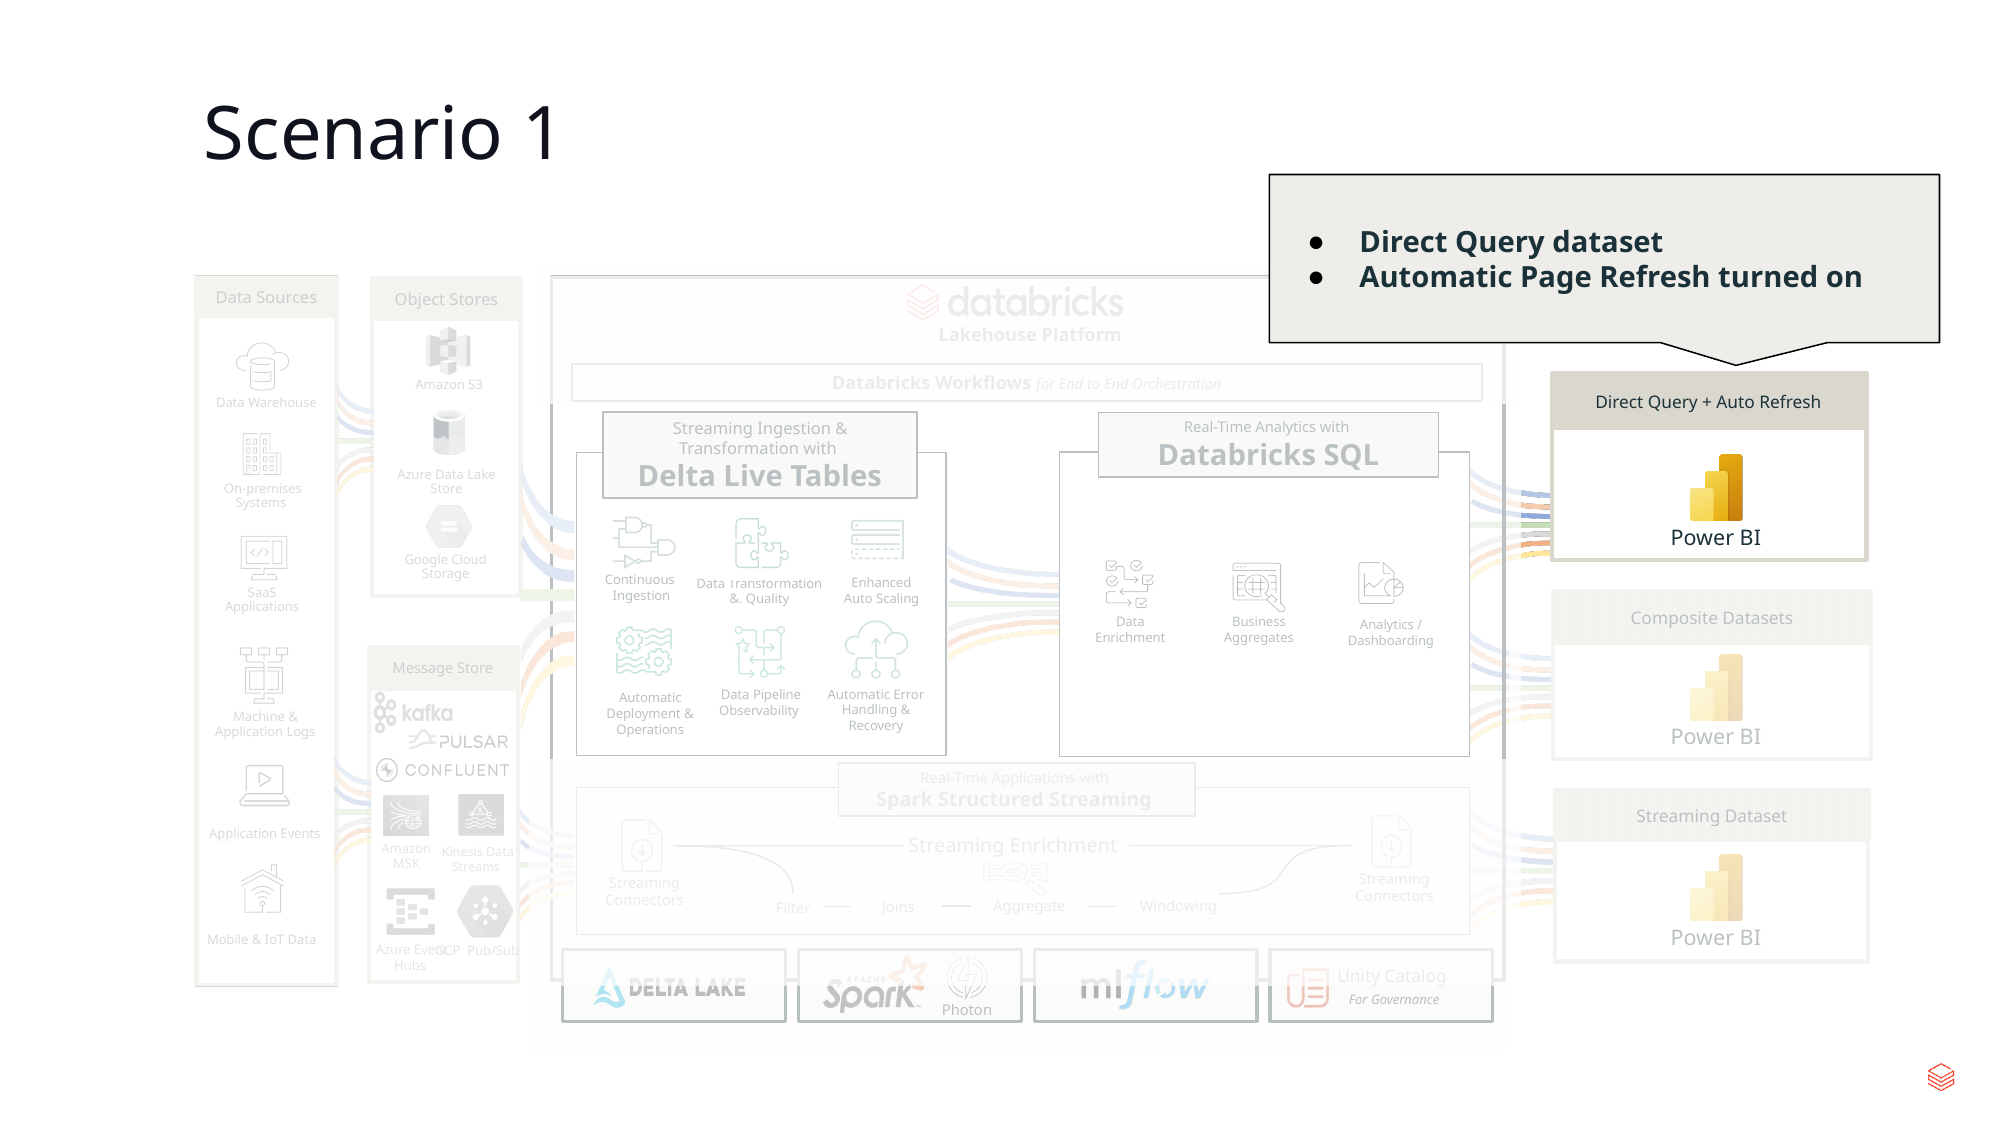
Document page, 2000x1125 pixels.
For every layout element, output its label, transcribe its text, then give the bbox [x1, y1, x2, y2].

title Scenario 1 [203, 87, 1869, 184]
text_box Direct Query dataset Automatic Page Refresh turned on [1269, 174, 1940, 366]
picture [1925, 1061, 1957, 1093]
picture [96, 265, 1896, 1050]
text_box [1656, 454, 1776, 548]
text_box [1551, 373, 1867, 561]
